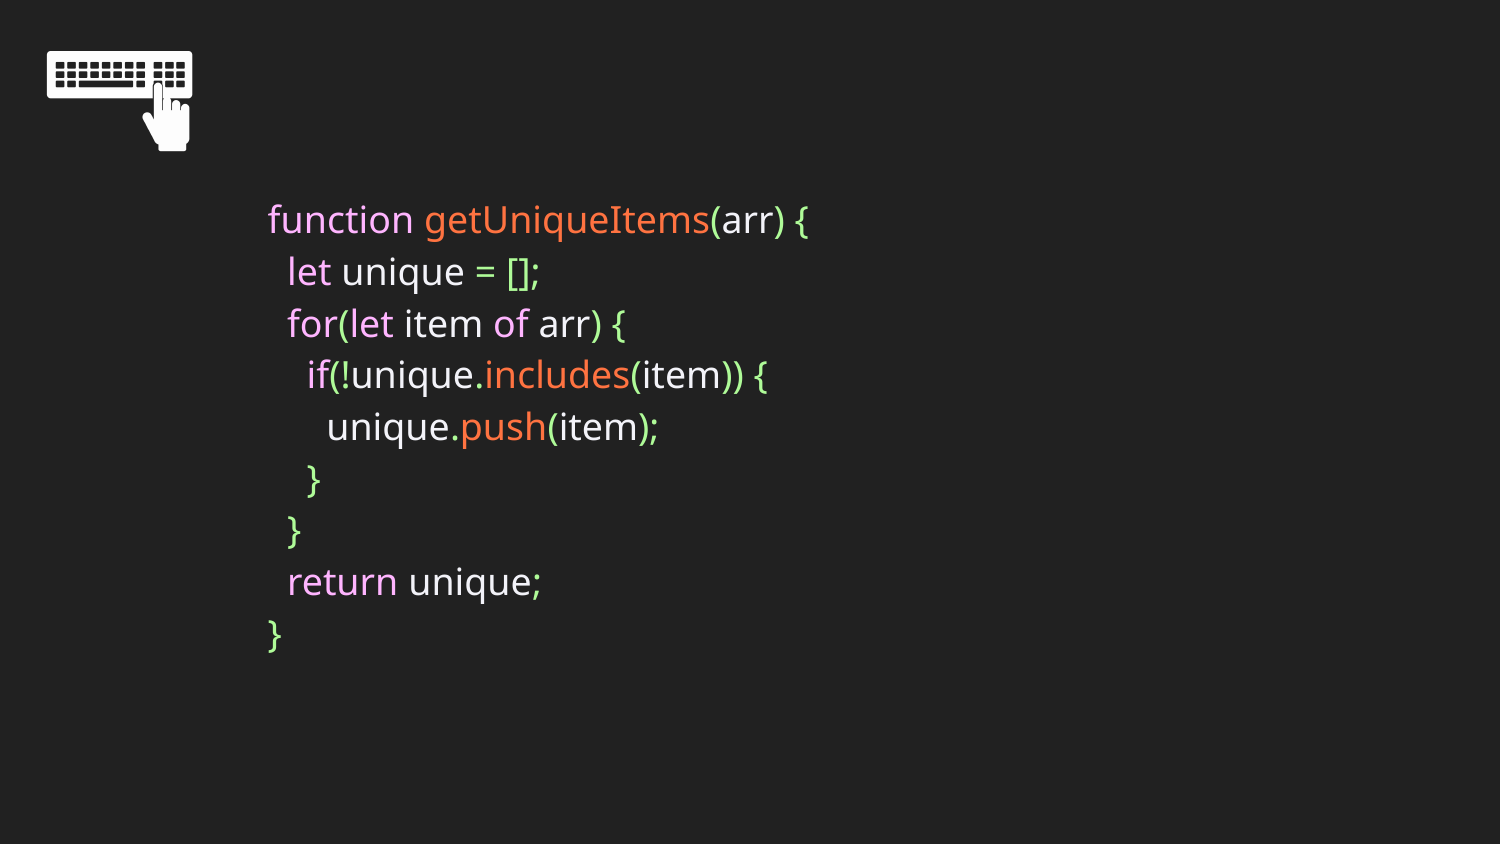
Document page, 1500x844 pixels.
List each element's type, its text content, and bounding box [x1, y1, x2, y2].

picture [30, 0, 209, 175]
text_box function getUniqueItems(arr) { let unique = []; for(let item of arr) { if(!unique.includes(item)) { unique.push(item); } } return unique; } [252, 174, 1359, 796]
